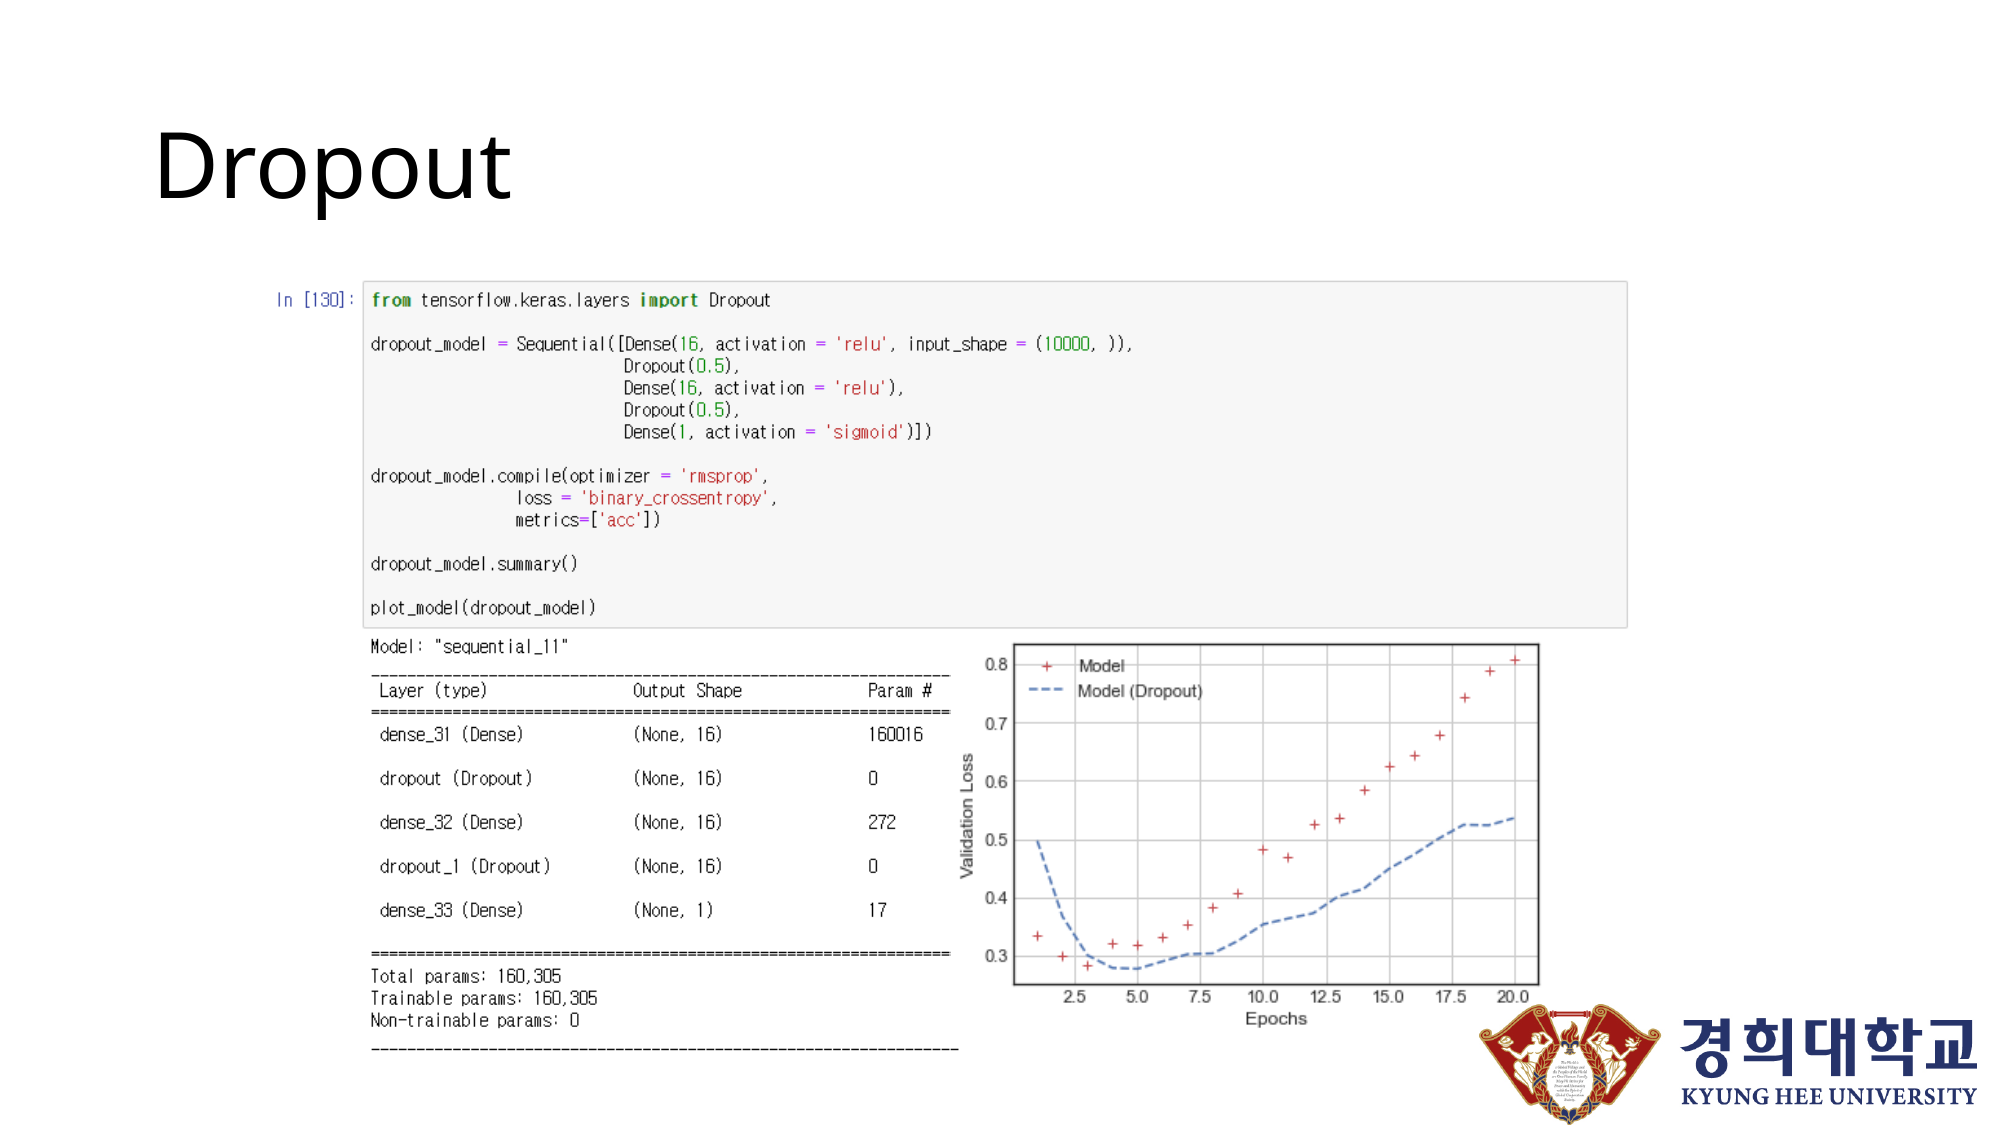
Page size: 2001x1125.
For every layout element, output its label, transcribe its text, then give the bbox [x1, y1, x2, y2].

title Dropout [137, 59, 1863, 278]
picture [951, 633, 1977, 1125]
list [271, 277, 1632, 1058]
